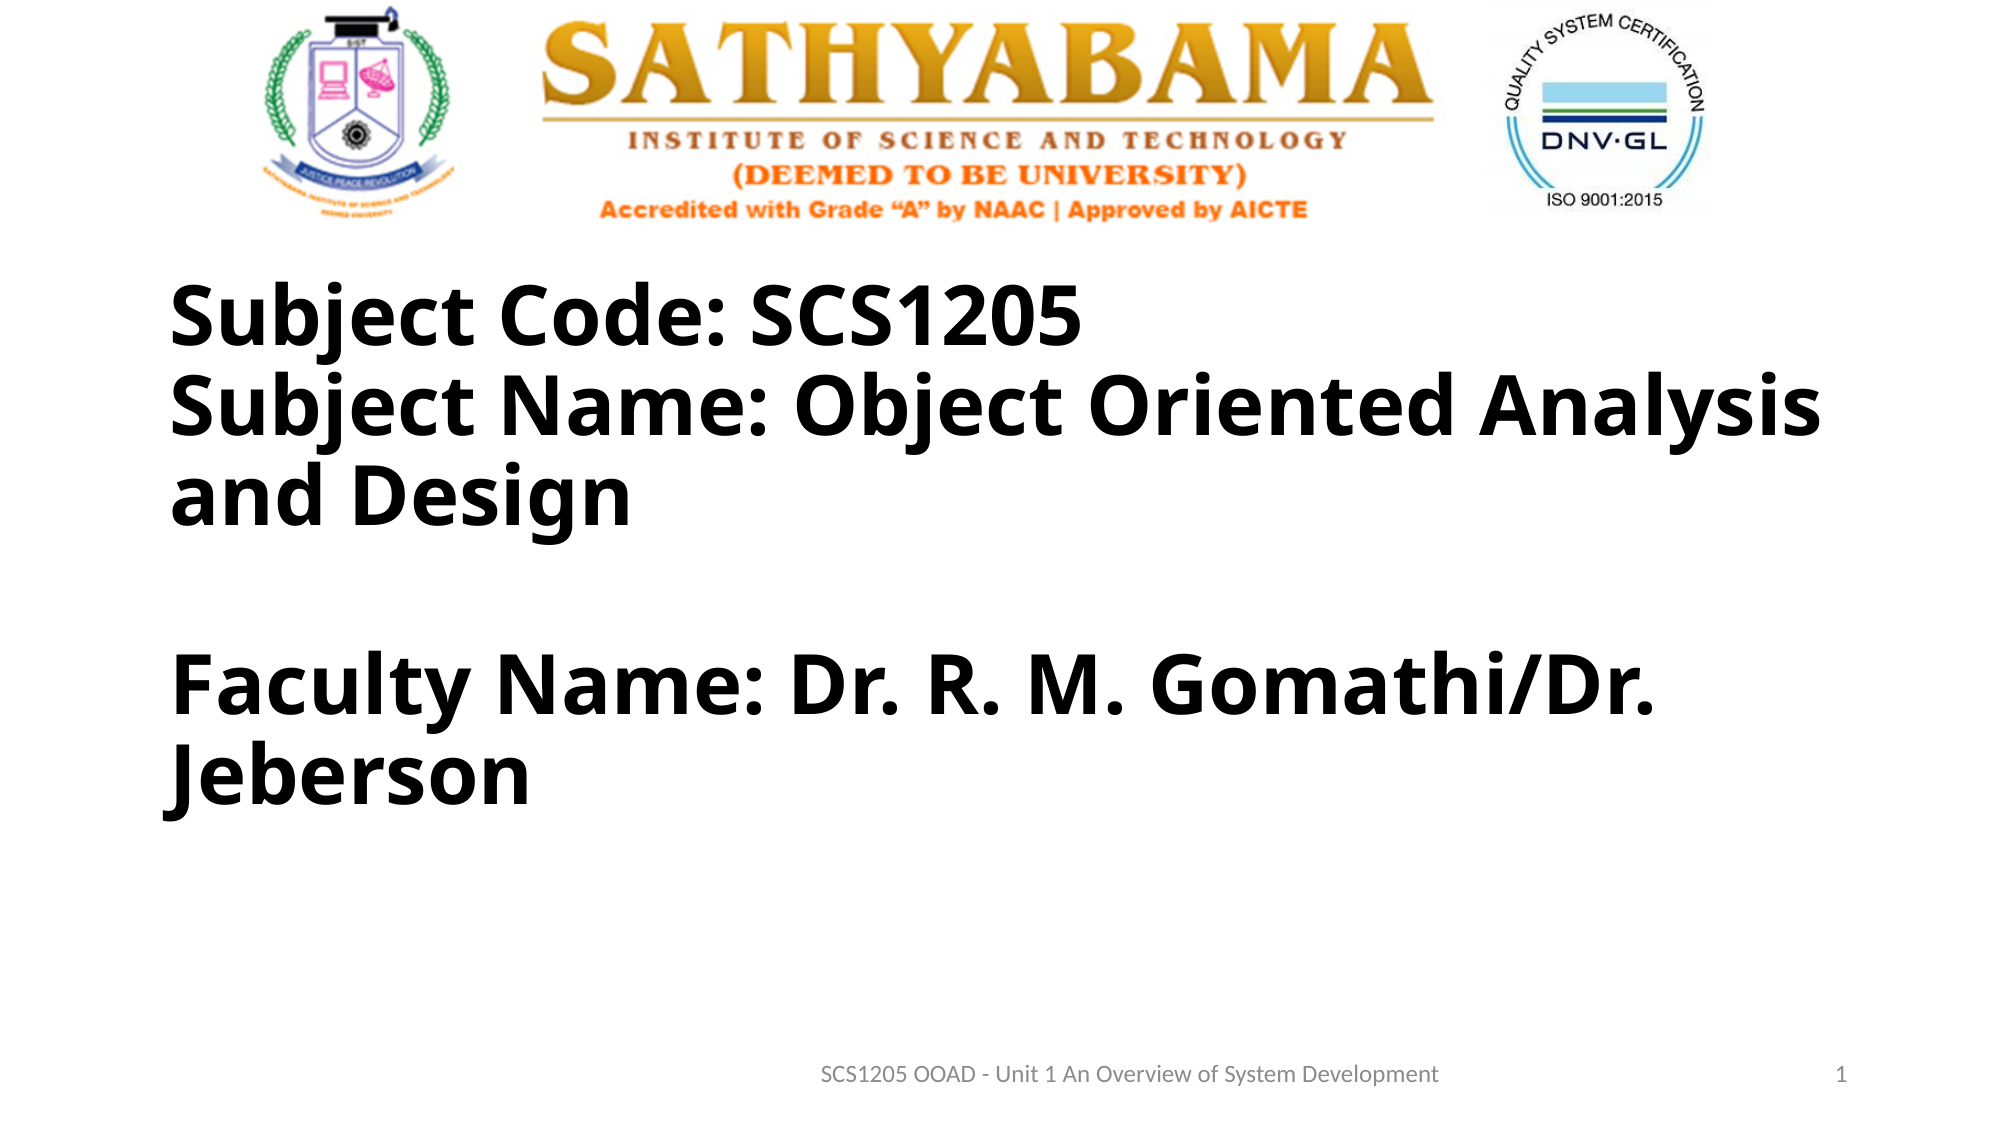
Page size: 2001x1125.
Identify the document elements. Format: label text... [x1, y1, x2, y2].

footer SCS1205 OOAD - Unit 1 An Overview of System Development [662, 1042, 1412, 1103]
picture [1482, 0, 1713, 238]
slide_number 1 [1412, 1042, 1863, 1103]
picture [529, 0, 1446, 230]
title Subject Code: SCS1205 Subject Name: Object Oriented Analysis and Design Faculty Name: Dr. R. M. Gomathi/Dr. Jeberson [154, 537, 1916, 930]
picture [248, 3, 469, 227]
